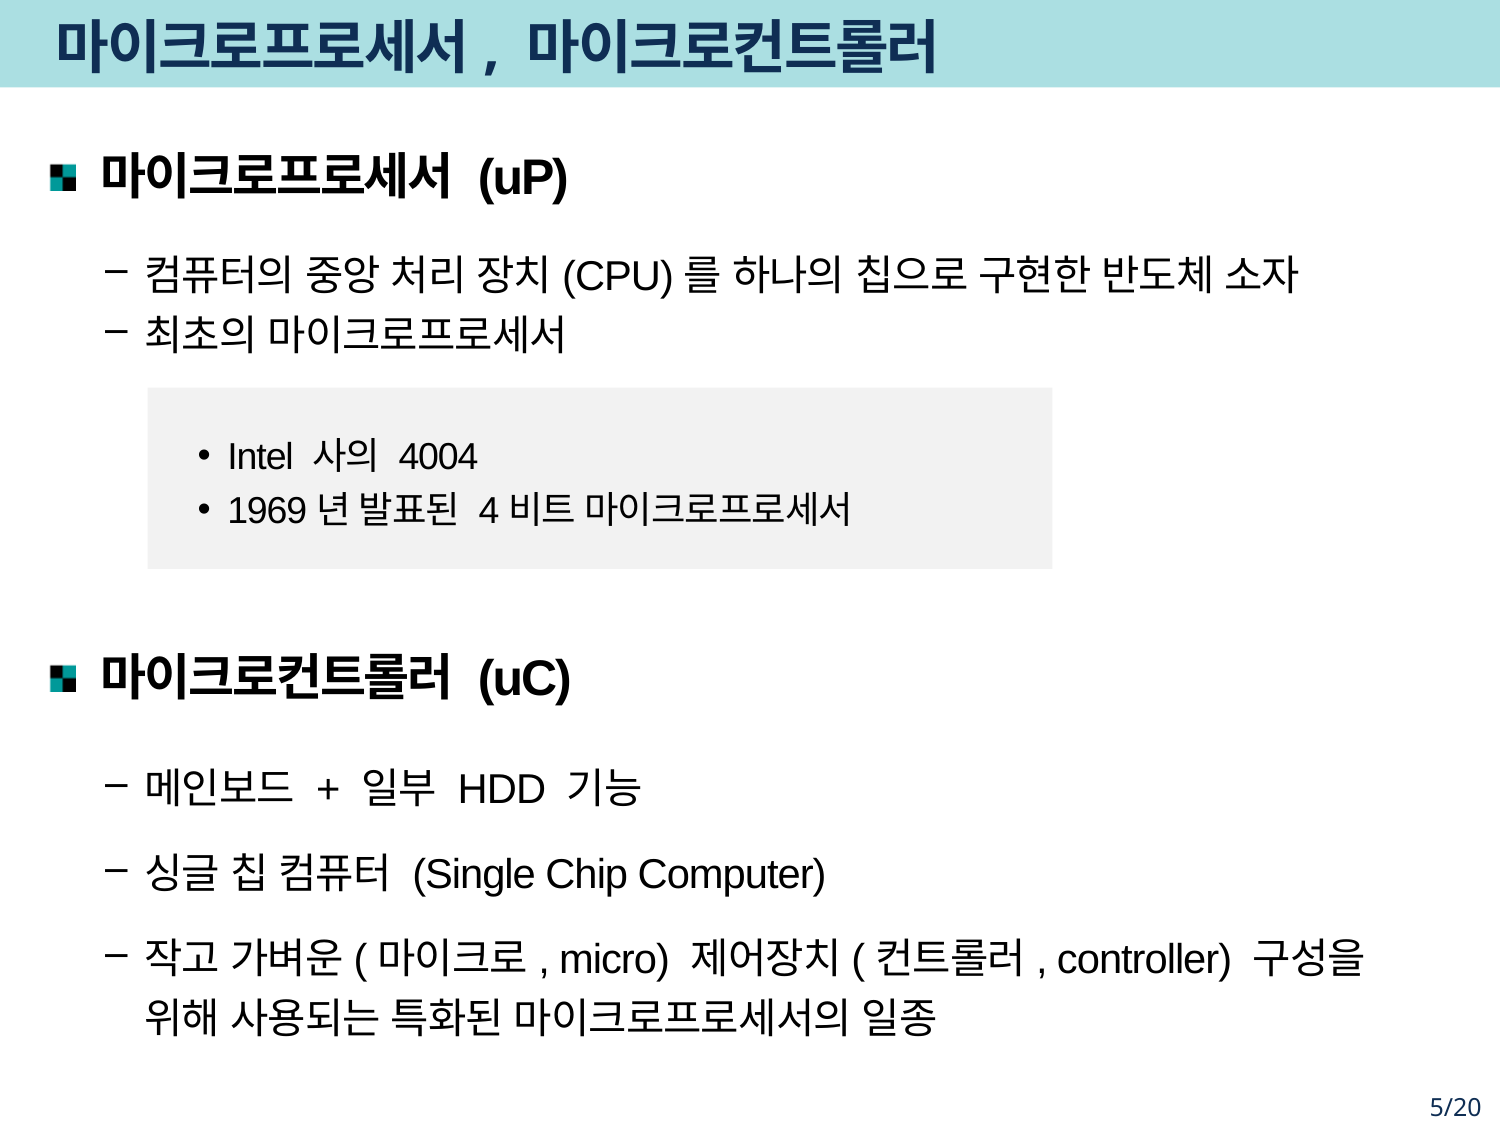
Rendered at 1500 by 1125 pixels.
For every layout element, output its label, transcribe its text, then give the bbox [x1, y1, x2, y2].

text_box [145, 385, 1054, 571]
picture [44, 659, 76, 692]
picture [44, 158, 76, 191]
text_box 컴퓨터의 중앙 처리 장치(CPU)를 하나의 칩으로 구현한 반도체 소자 최초의 마이크로프로세서 [88, 231, 1434, 367]
text_box 마이크로컨트롤러 (uC) [29, 638, 1433, 714]
title 마이크로프로세서, 마이크로컨트롤러 [40, 5, 1288, 84]
text_box 마이크로프로세서 (uP) [29, 137, 1433, 212]
text_box Intel 사의 4004 1969년 발표된 4비트 마이크로프로세서 [182, 415, 1050, 538]
text_box 메인보드 + 일부 HDD 기능 싱글 칩 컴퓨터 (Single Chip Computer) 작고 가벼운(마이크로, micro) 제어장치(컨트롤러, controller) 구성을 위해 사용되는 특화된 마이크로프로세서의 일종 [88, 744, 1434, 1050]
